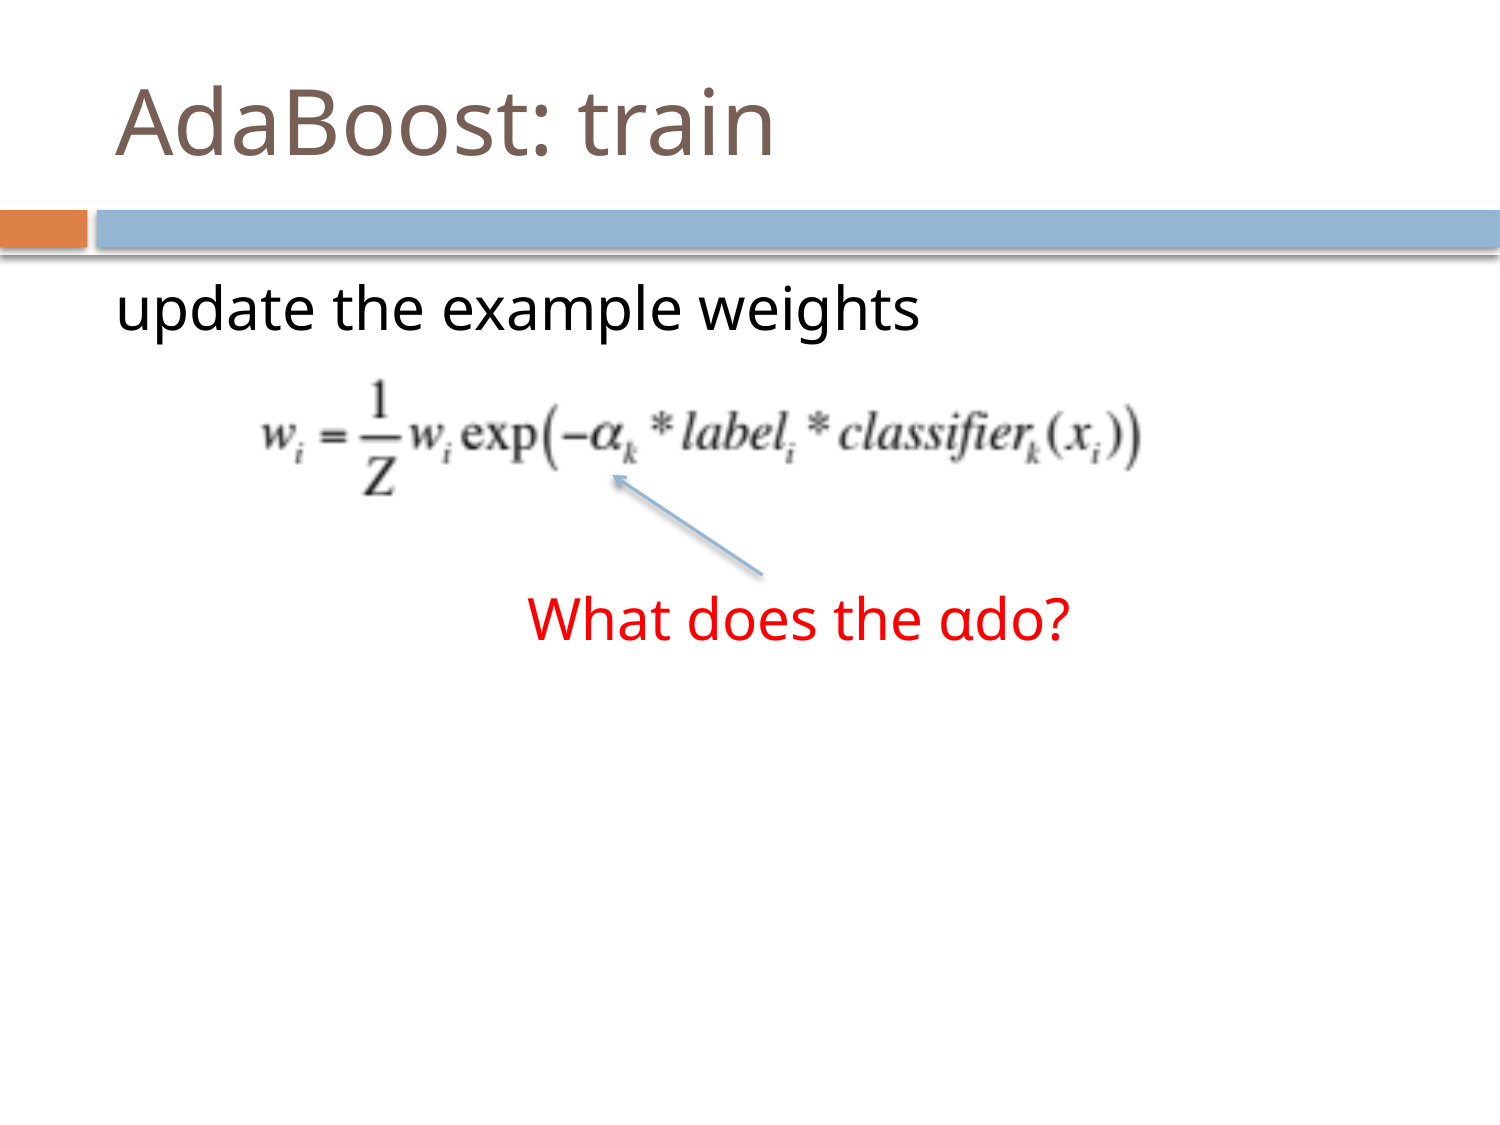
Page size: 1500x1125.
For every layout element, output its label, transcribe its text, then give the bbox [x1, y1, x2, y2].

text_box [254, 362, 1148, 501]
text_box What does the αdo? [512, 575, 1101, 660]
title AdaBoost: train [100, 37, 1438, 200]
list update the example weights [100, 262, 1438, 375]
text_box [612, 474, 763, 576]
